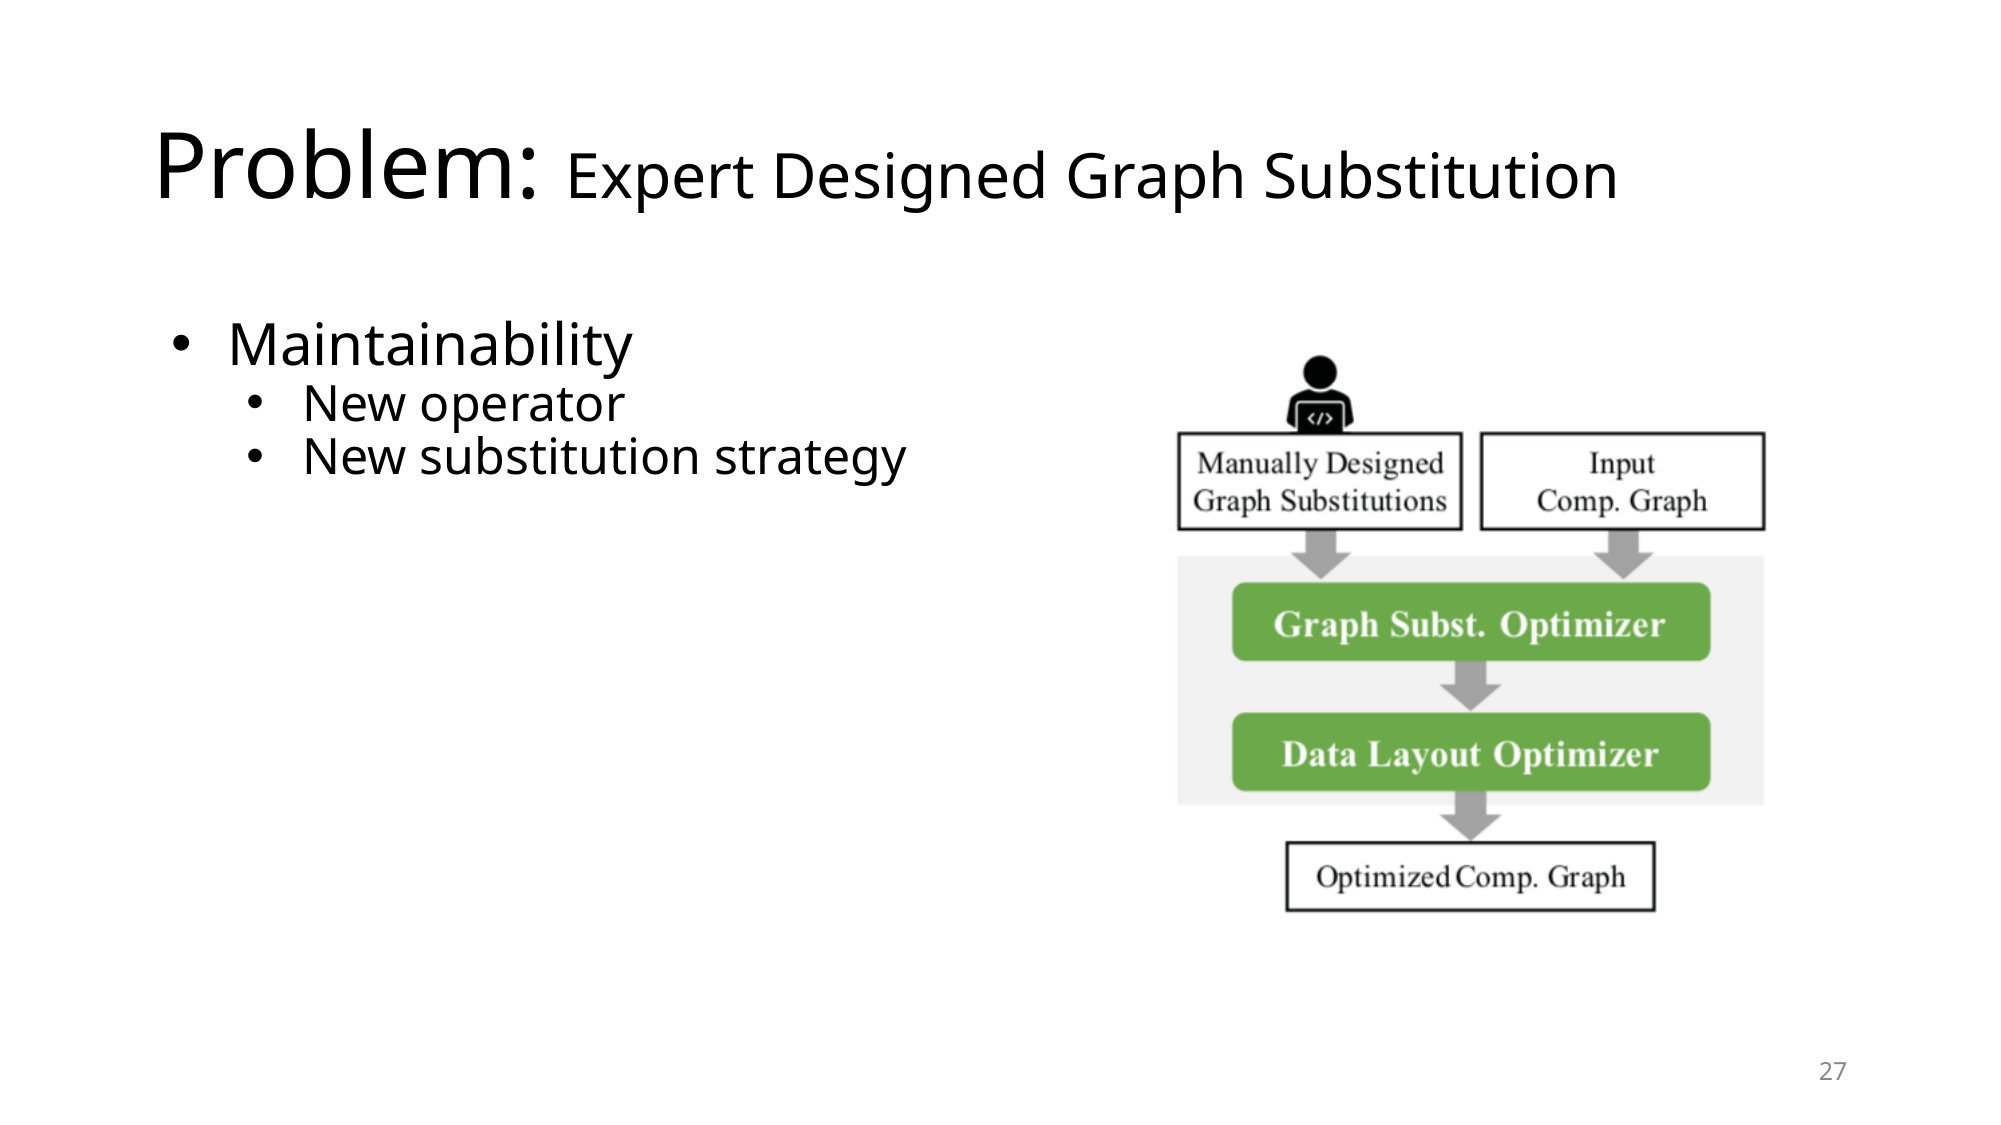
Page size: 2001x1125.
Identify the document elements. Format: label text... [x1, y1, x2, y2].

list Maintainability New operator New substitution strategy [137, 307, 1410, 977]
title Problem: Expert Designed Graph Substitution [137, 59, 1863, 278]
picture [1147, 306, 1801, 929]
slide_number ‹#› [1412, 1042, 1863, 1103]
